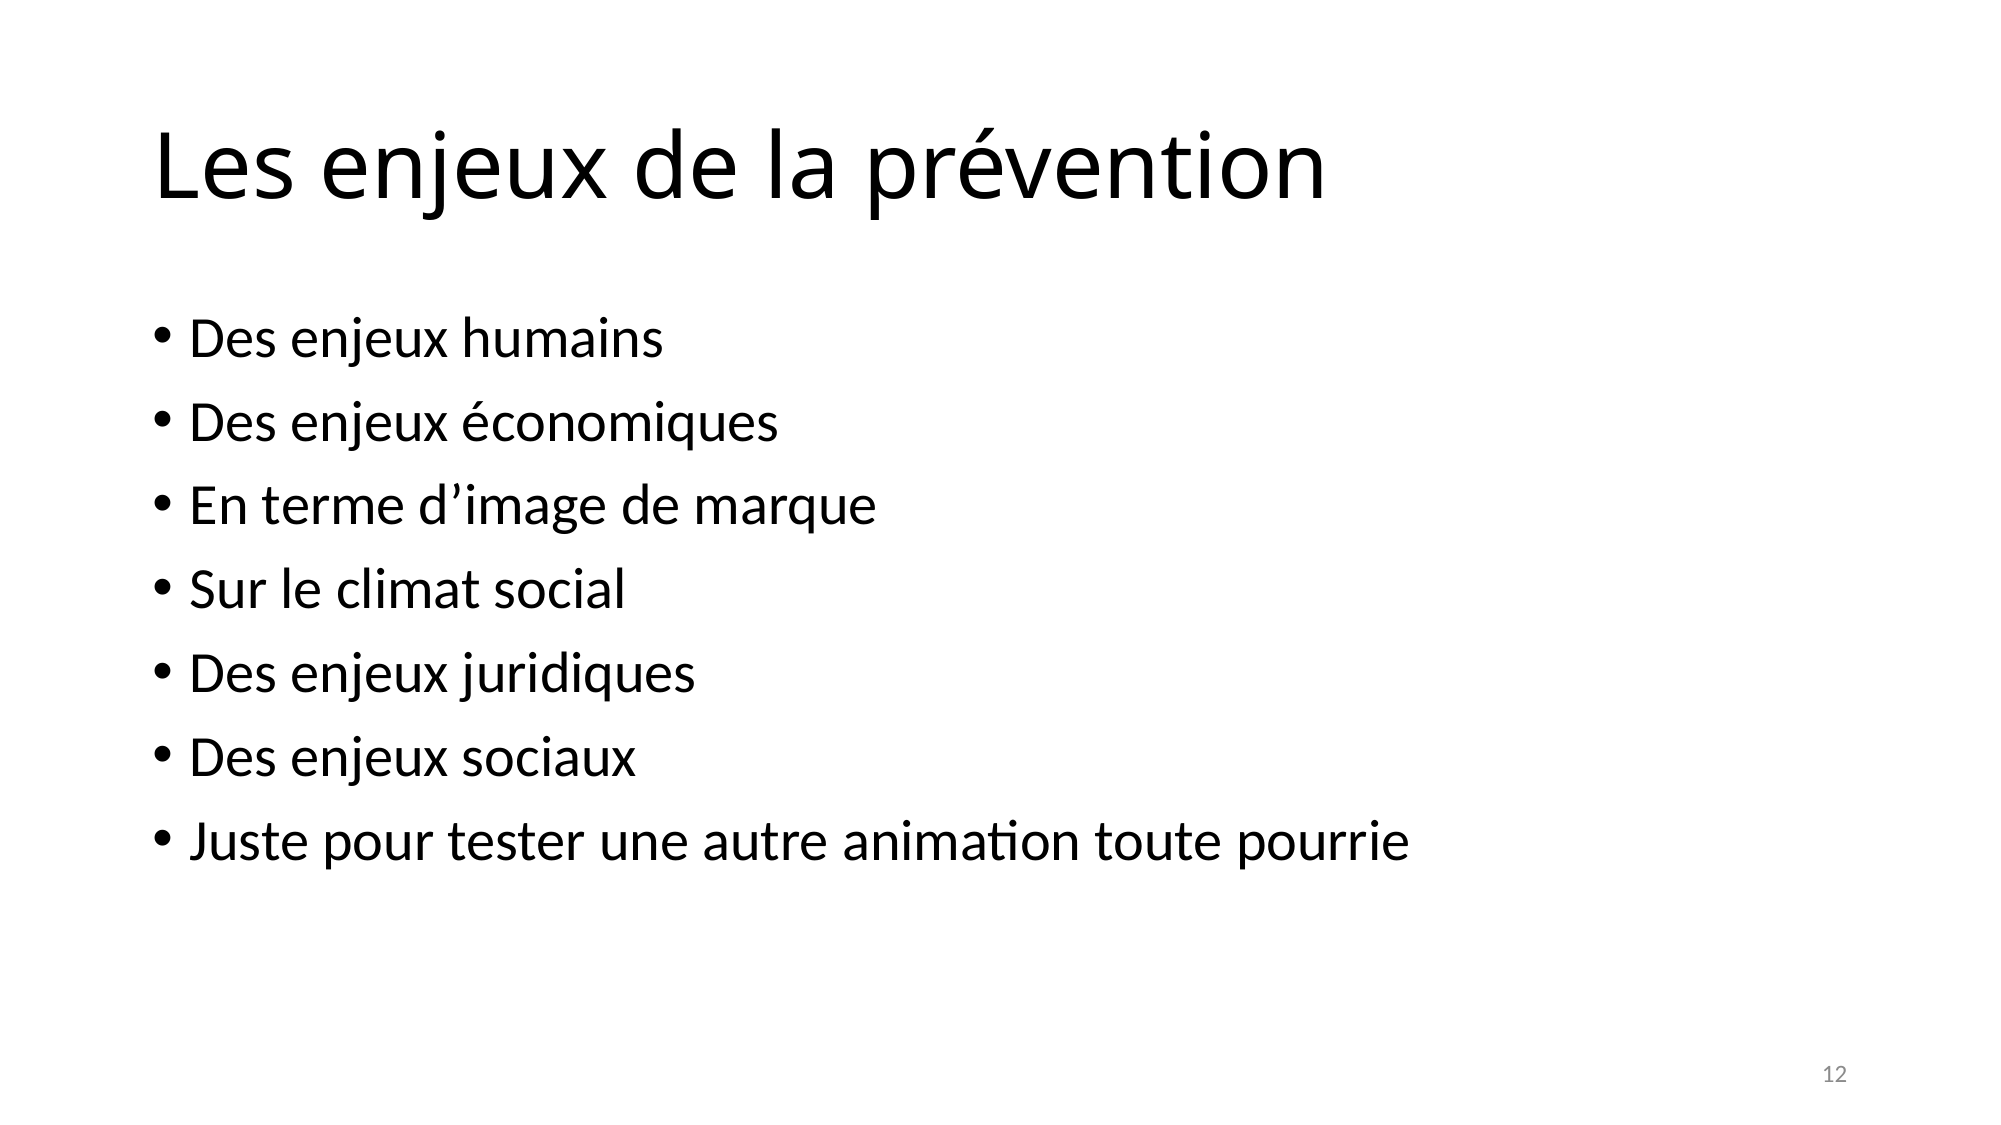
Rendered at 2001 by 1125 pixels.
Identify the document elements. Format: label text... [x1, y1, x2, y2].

title Les enjeux de la prévention [137, 59, 1863, 278]
list Des enjeux humains Des enjeux économiques En terme d’image de marque Sur le climat social Des enjeux juridiques Des enjeux sociaux Juste pour tester une autre animation toute pourrie [137, 299, 1863, 1014]
slide_number 12 [1412, 1042, 1863, 1103]
